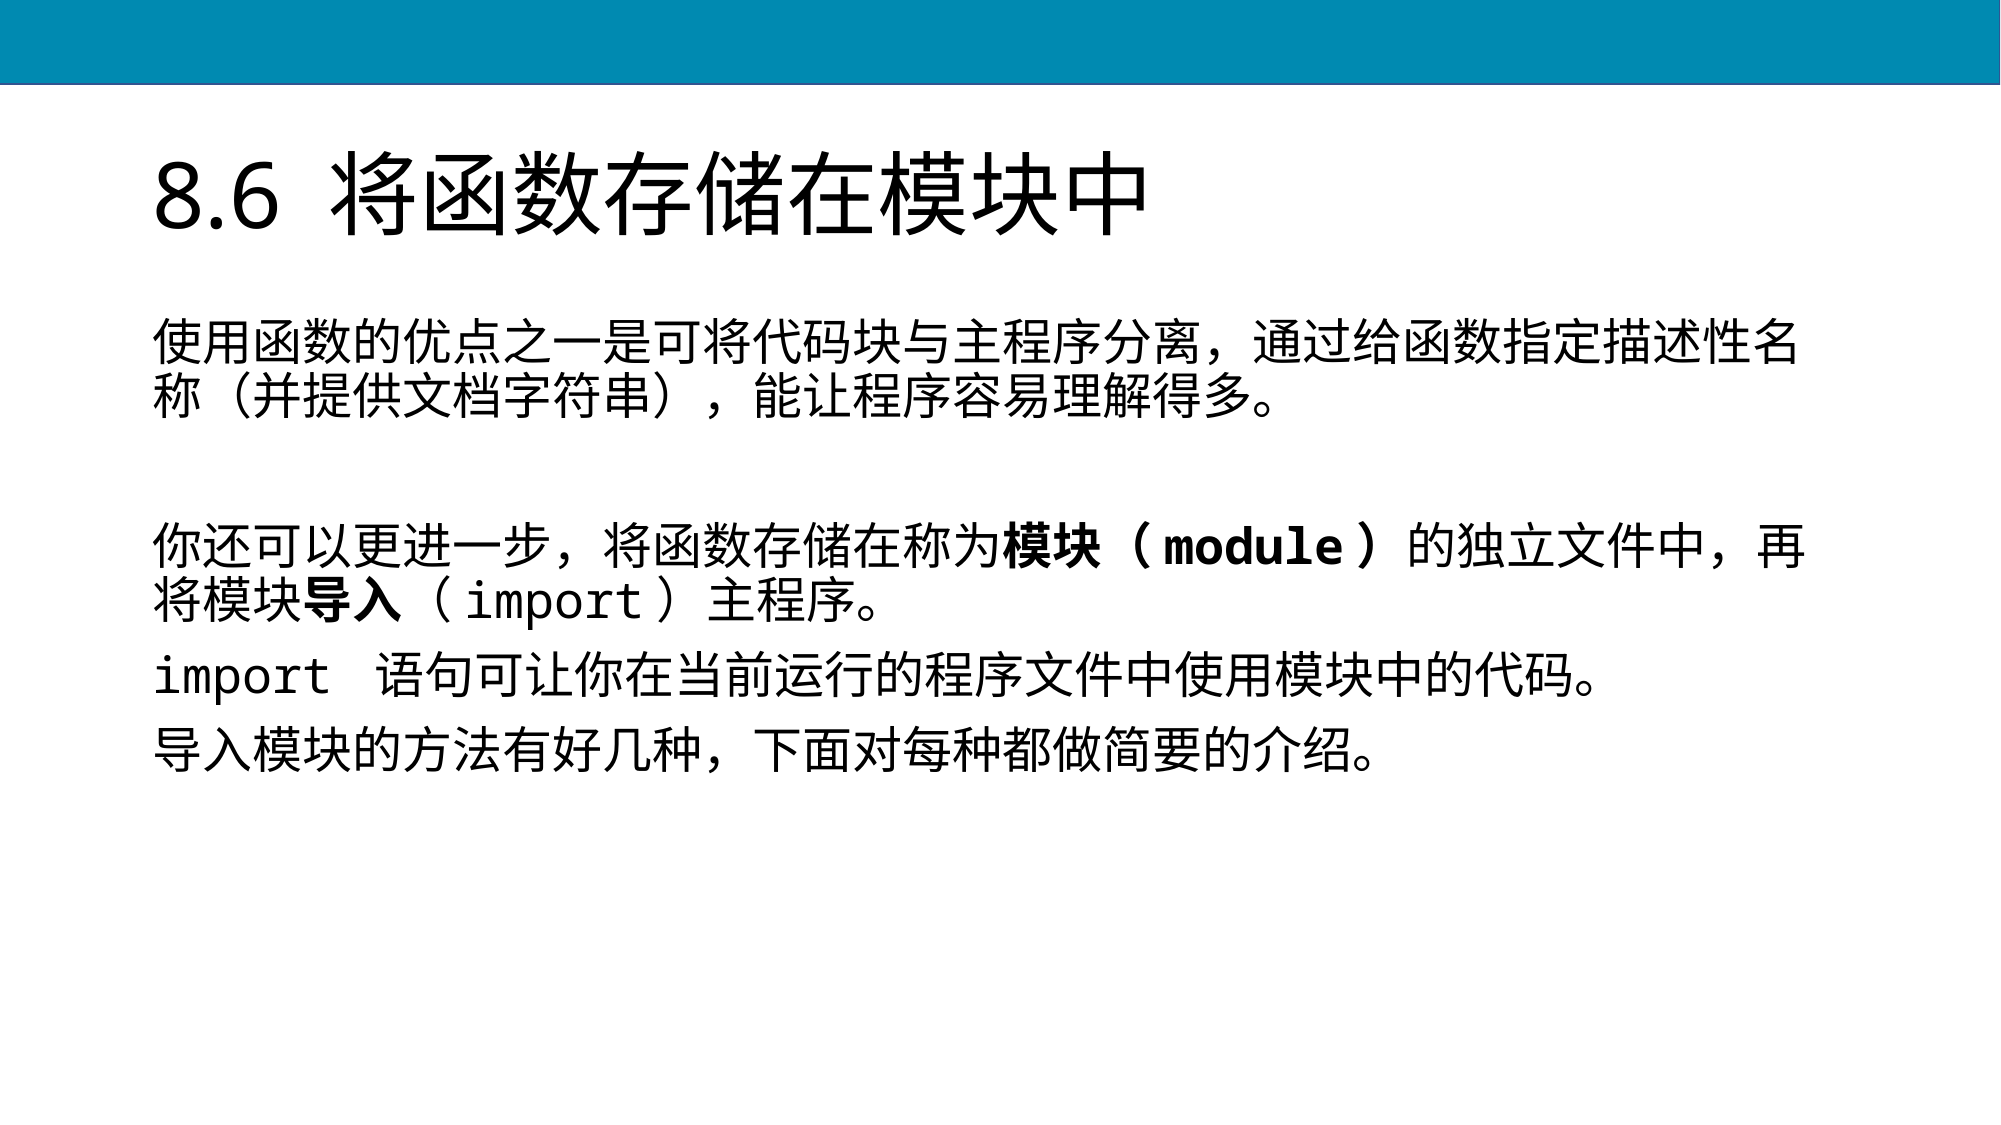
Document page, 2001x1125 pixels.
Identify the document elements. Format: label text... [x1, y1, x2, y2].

title 8.6 将函数存储在模块中 [137, 115, 1863, 282]
list 使用函数的优点之一是可将代码块与主程序分离，通过给函数指定描述性名称（并提供文档字符串），能让程序容易理解得多。 你还可以更进一步，将函数存储在称为模块（module）的独立文件中，再将模块导入（import）主程序。 import 语句可让你在当前运行的程序文件中使用模块中的代码。 导入模块的方法有好几种，下面对每种都做简要的介绍。 [137, 310, 1863, 1024]
